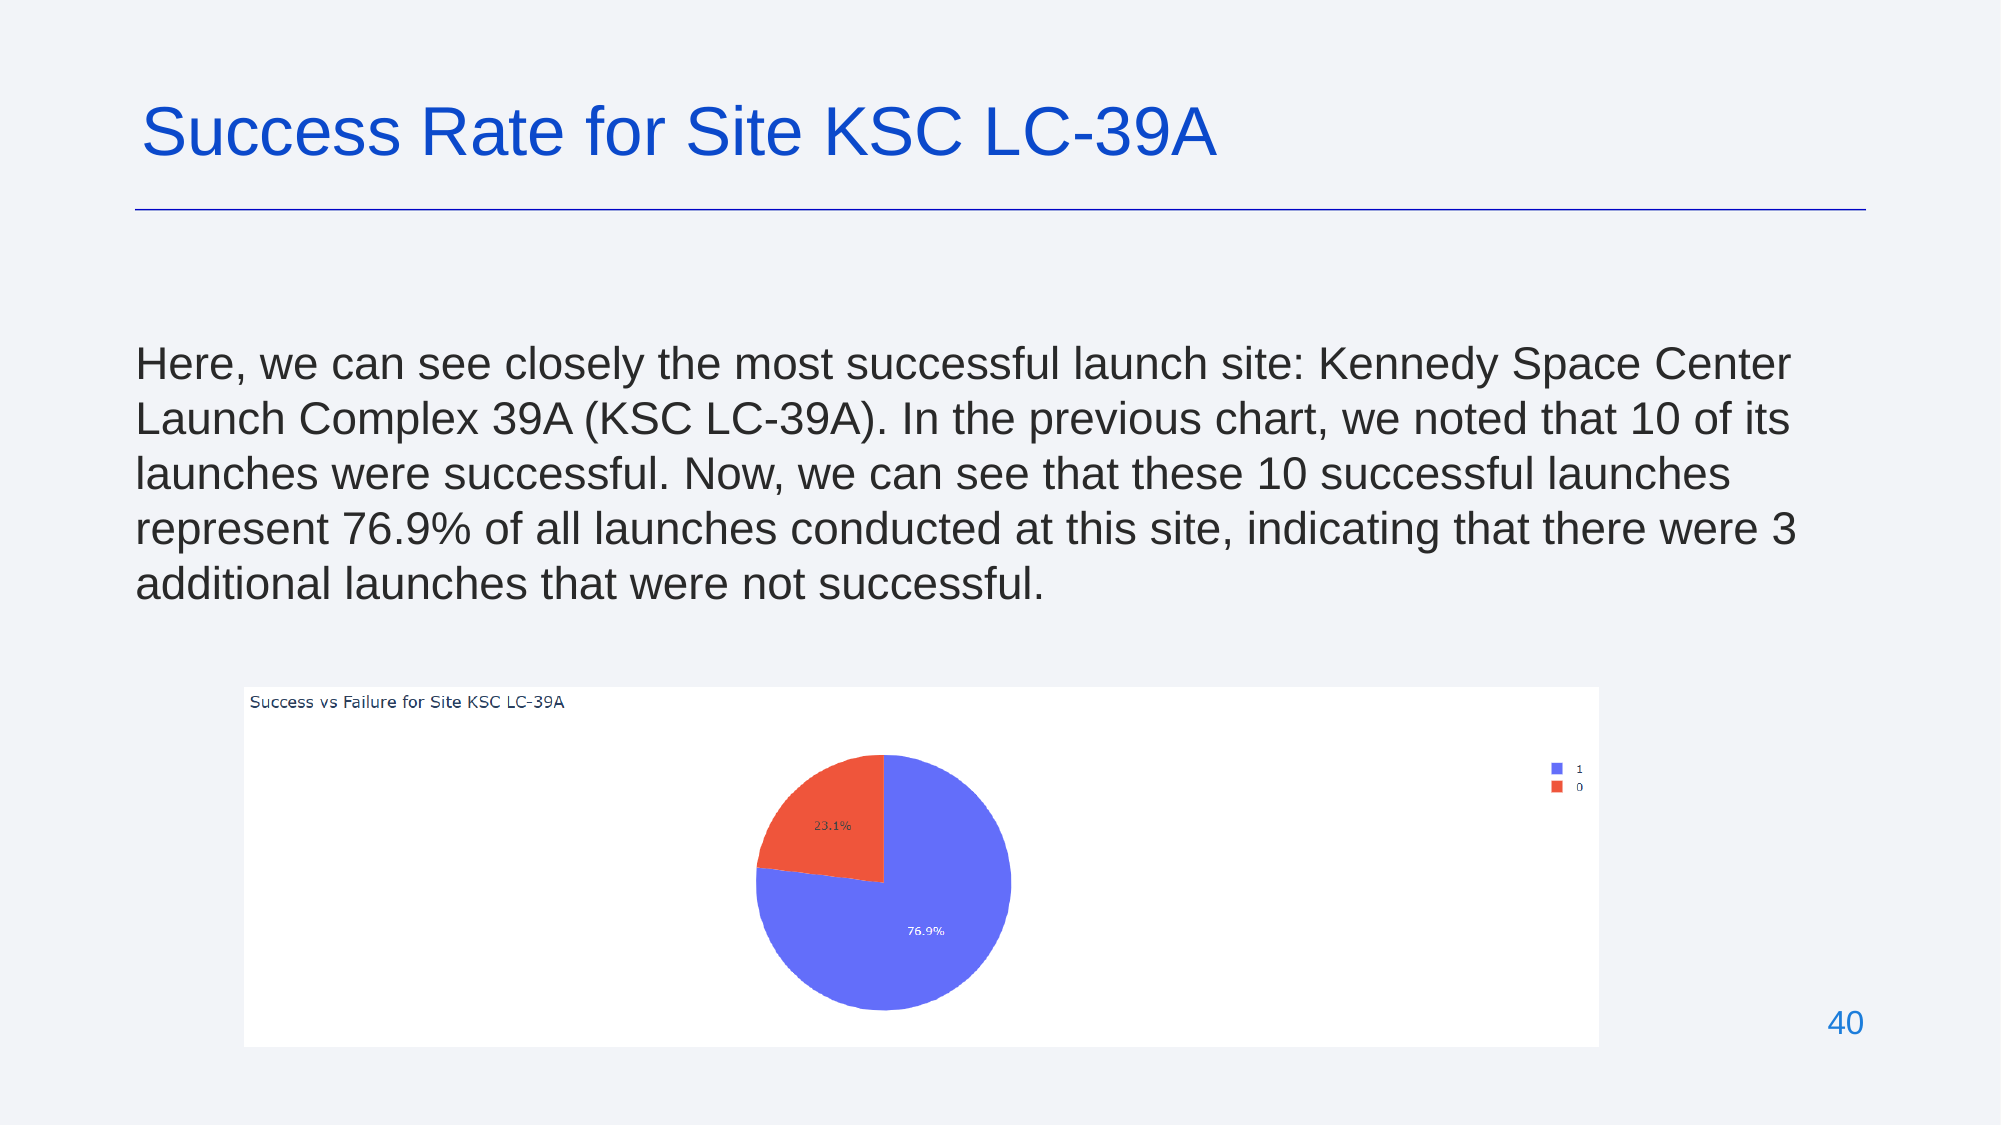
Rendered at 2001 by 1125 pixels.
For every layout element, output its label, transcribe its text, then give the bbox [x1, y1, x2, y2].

text_box Success Rate for Site KSC LC-39A [126, 88, 1852, 179]
picture [0, 0, 2001, 1125]
slide_number ‹#› [1597, 988, 1880, 1055]
list Here, we can see closely the most successful launch site: Kennedy Space Center Launch Complex 39A (KSC LC-39A). In the previous chart, we noted that 10 of its launches were successful. Now, we can see that these 10 successful launches represent 76.9% of all launches conducted at this site, indicating that there were 3 additional launches that were not successful. [120, 326, 1852, 716]
